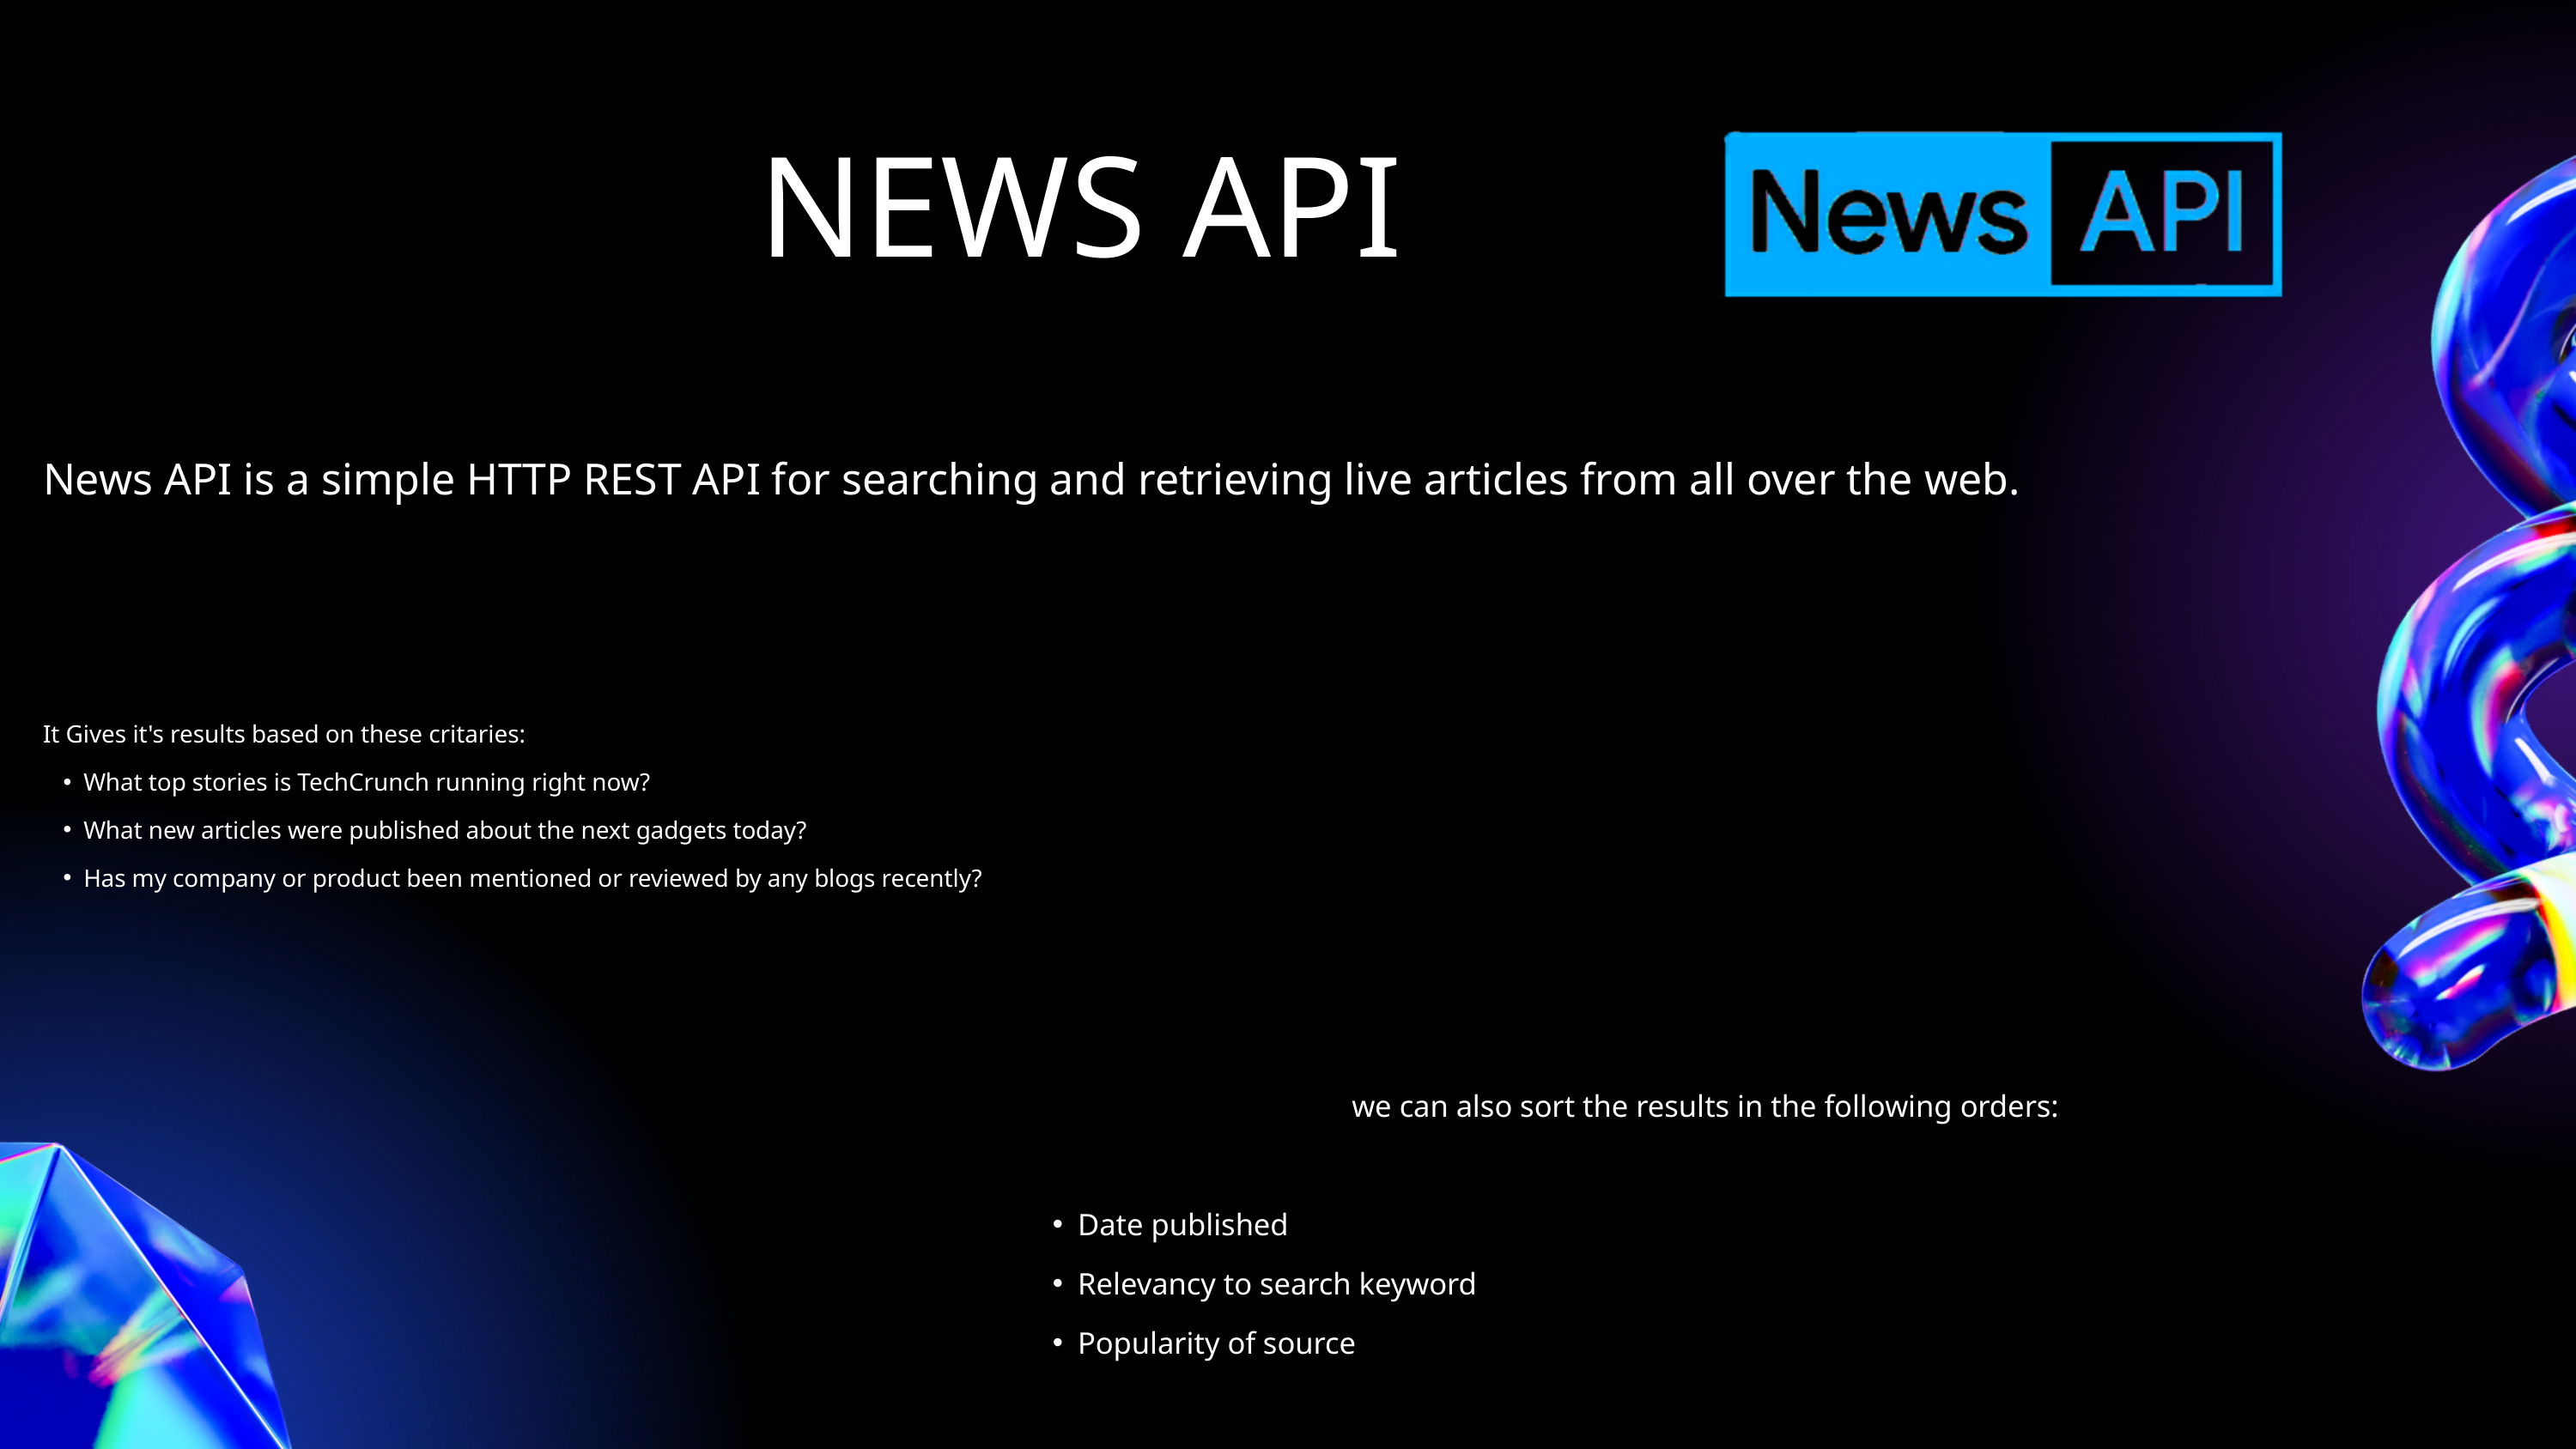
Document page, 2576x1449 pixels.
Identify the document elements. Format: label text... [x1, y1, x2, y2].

text_box we can also sort the results in the following orders: Date published Relevancy to search keyword Popularity of source [1027, 1063, 2384, 1361]
picture [0, 724, 826, 1449]
text_box News API is a simple HTTP REST API for searching and retrieving live articles from all over the web. [42, 417, 1905, 504]
text_box NEWS API [191, 100, 1905, 286]
text_box It Gives it's results based on these critaries: What top stories is TechCrunch running right now? What new articles were published about the next gadgets today? Has my company or product been mentioned or reviewed by any blogs recently? [42, 700, 1087, 892]
picture [1704, 0, 2576, 1247]
